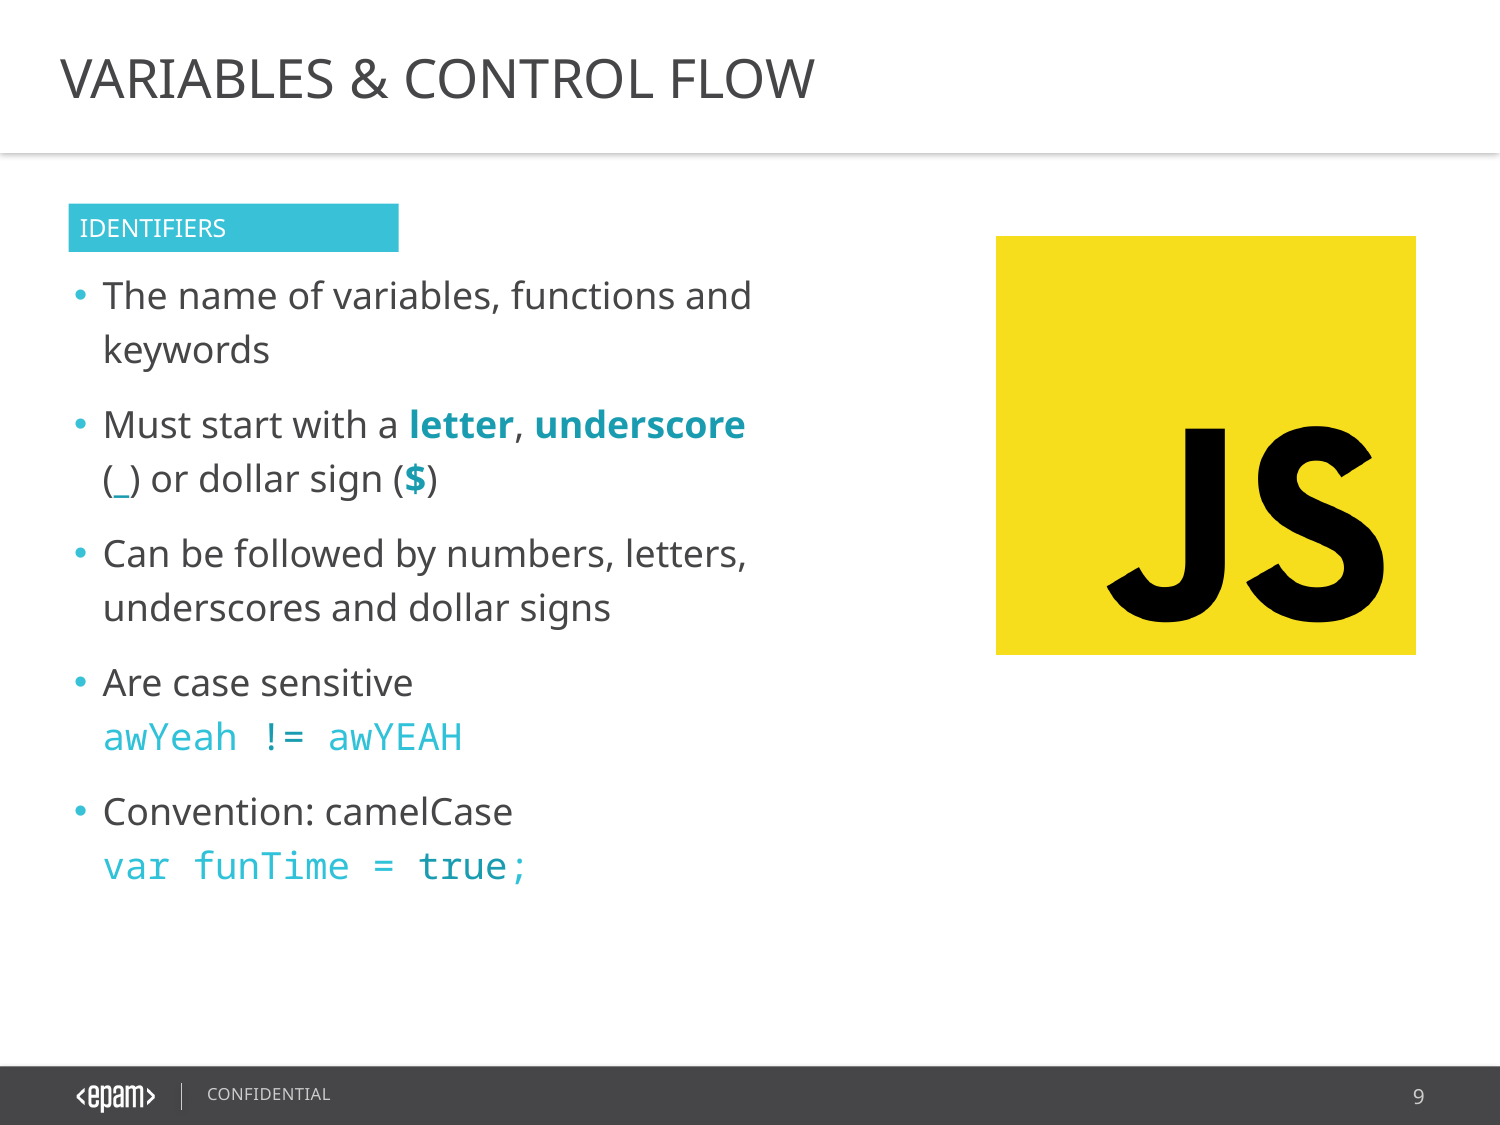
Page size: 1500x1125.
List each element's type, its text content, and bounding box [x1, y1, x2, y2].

list The name of variables, functions and keywords Must start with a letter, underscore (_) or dollar sign ($) Can be followed by numbers, letters, underscores and dollar signs Are case sensitive awYeah != awYEAH Convention: camelCase var funTime = true; [59, 255, 772, 991]
picture [996, 235, 1416, 656]
text_box IDENTIFIERS [68, 203, 399, 252]
picture [76, 1085, 155, 1113]
list VARIABLES & CONTROL FLOW [0, 0, 1500, 153]
